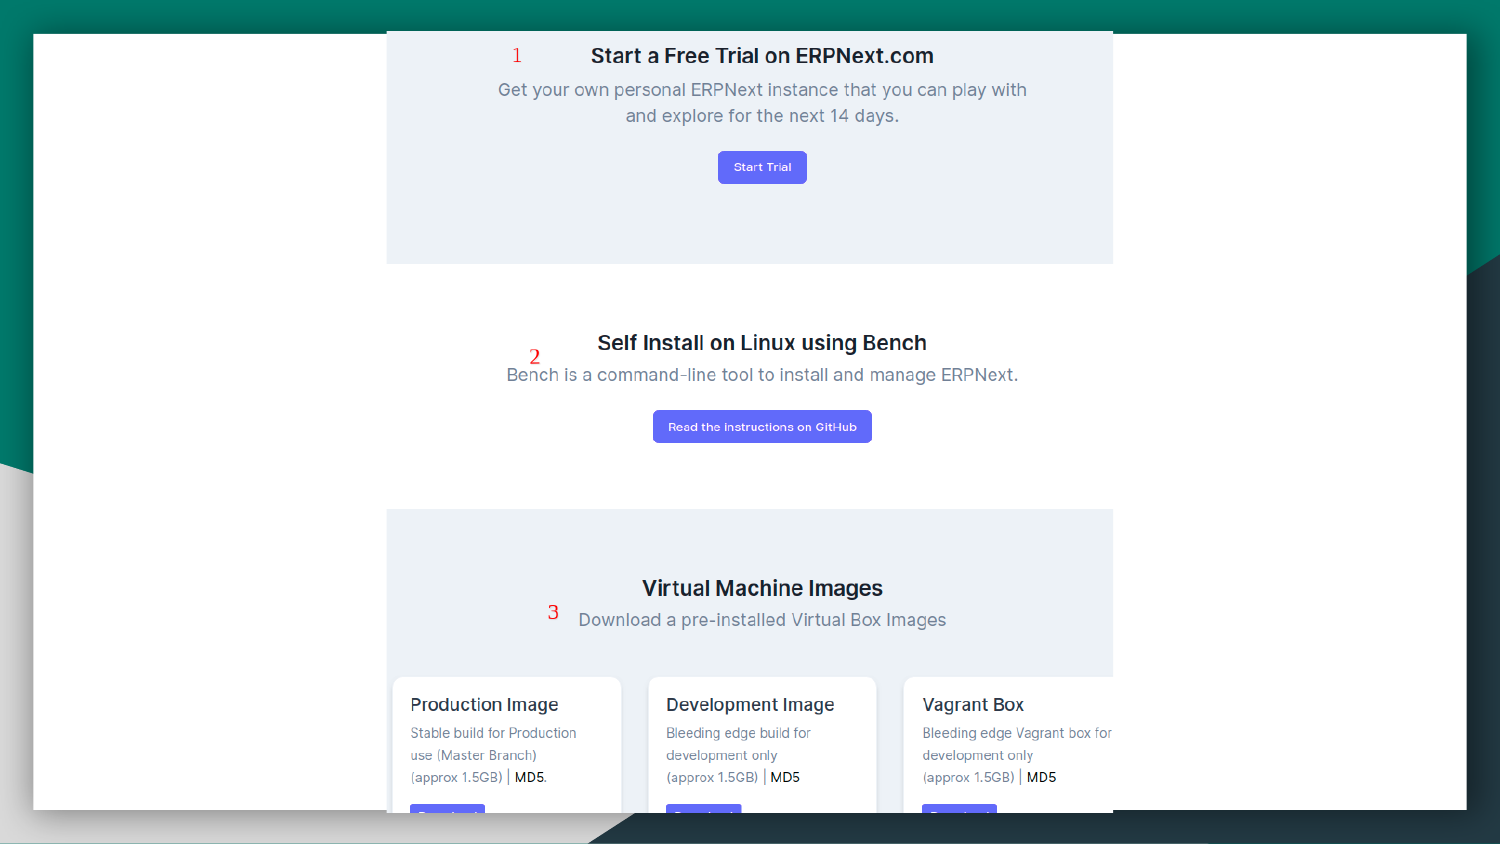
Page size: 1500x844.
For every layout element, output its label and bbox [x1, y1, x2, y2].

picture [386, 31, 1114, 813]
